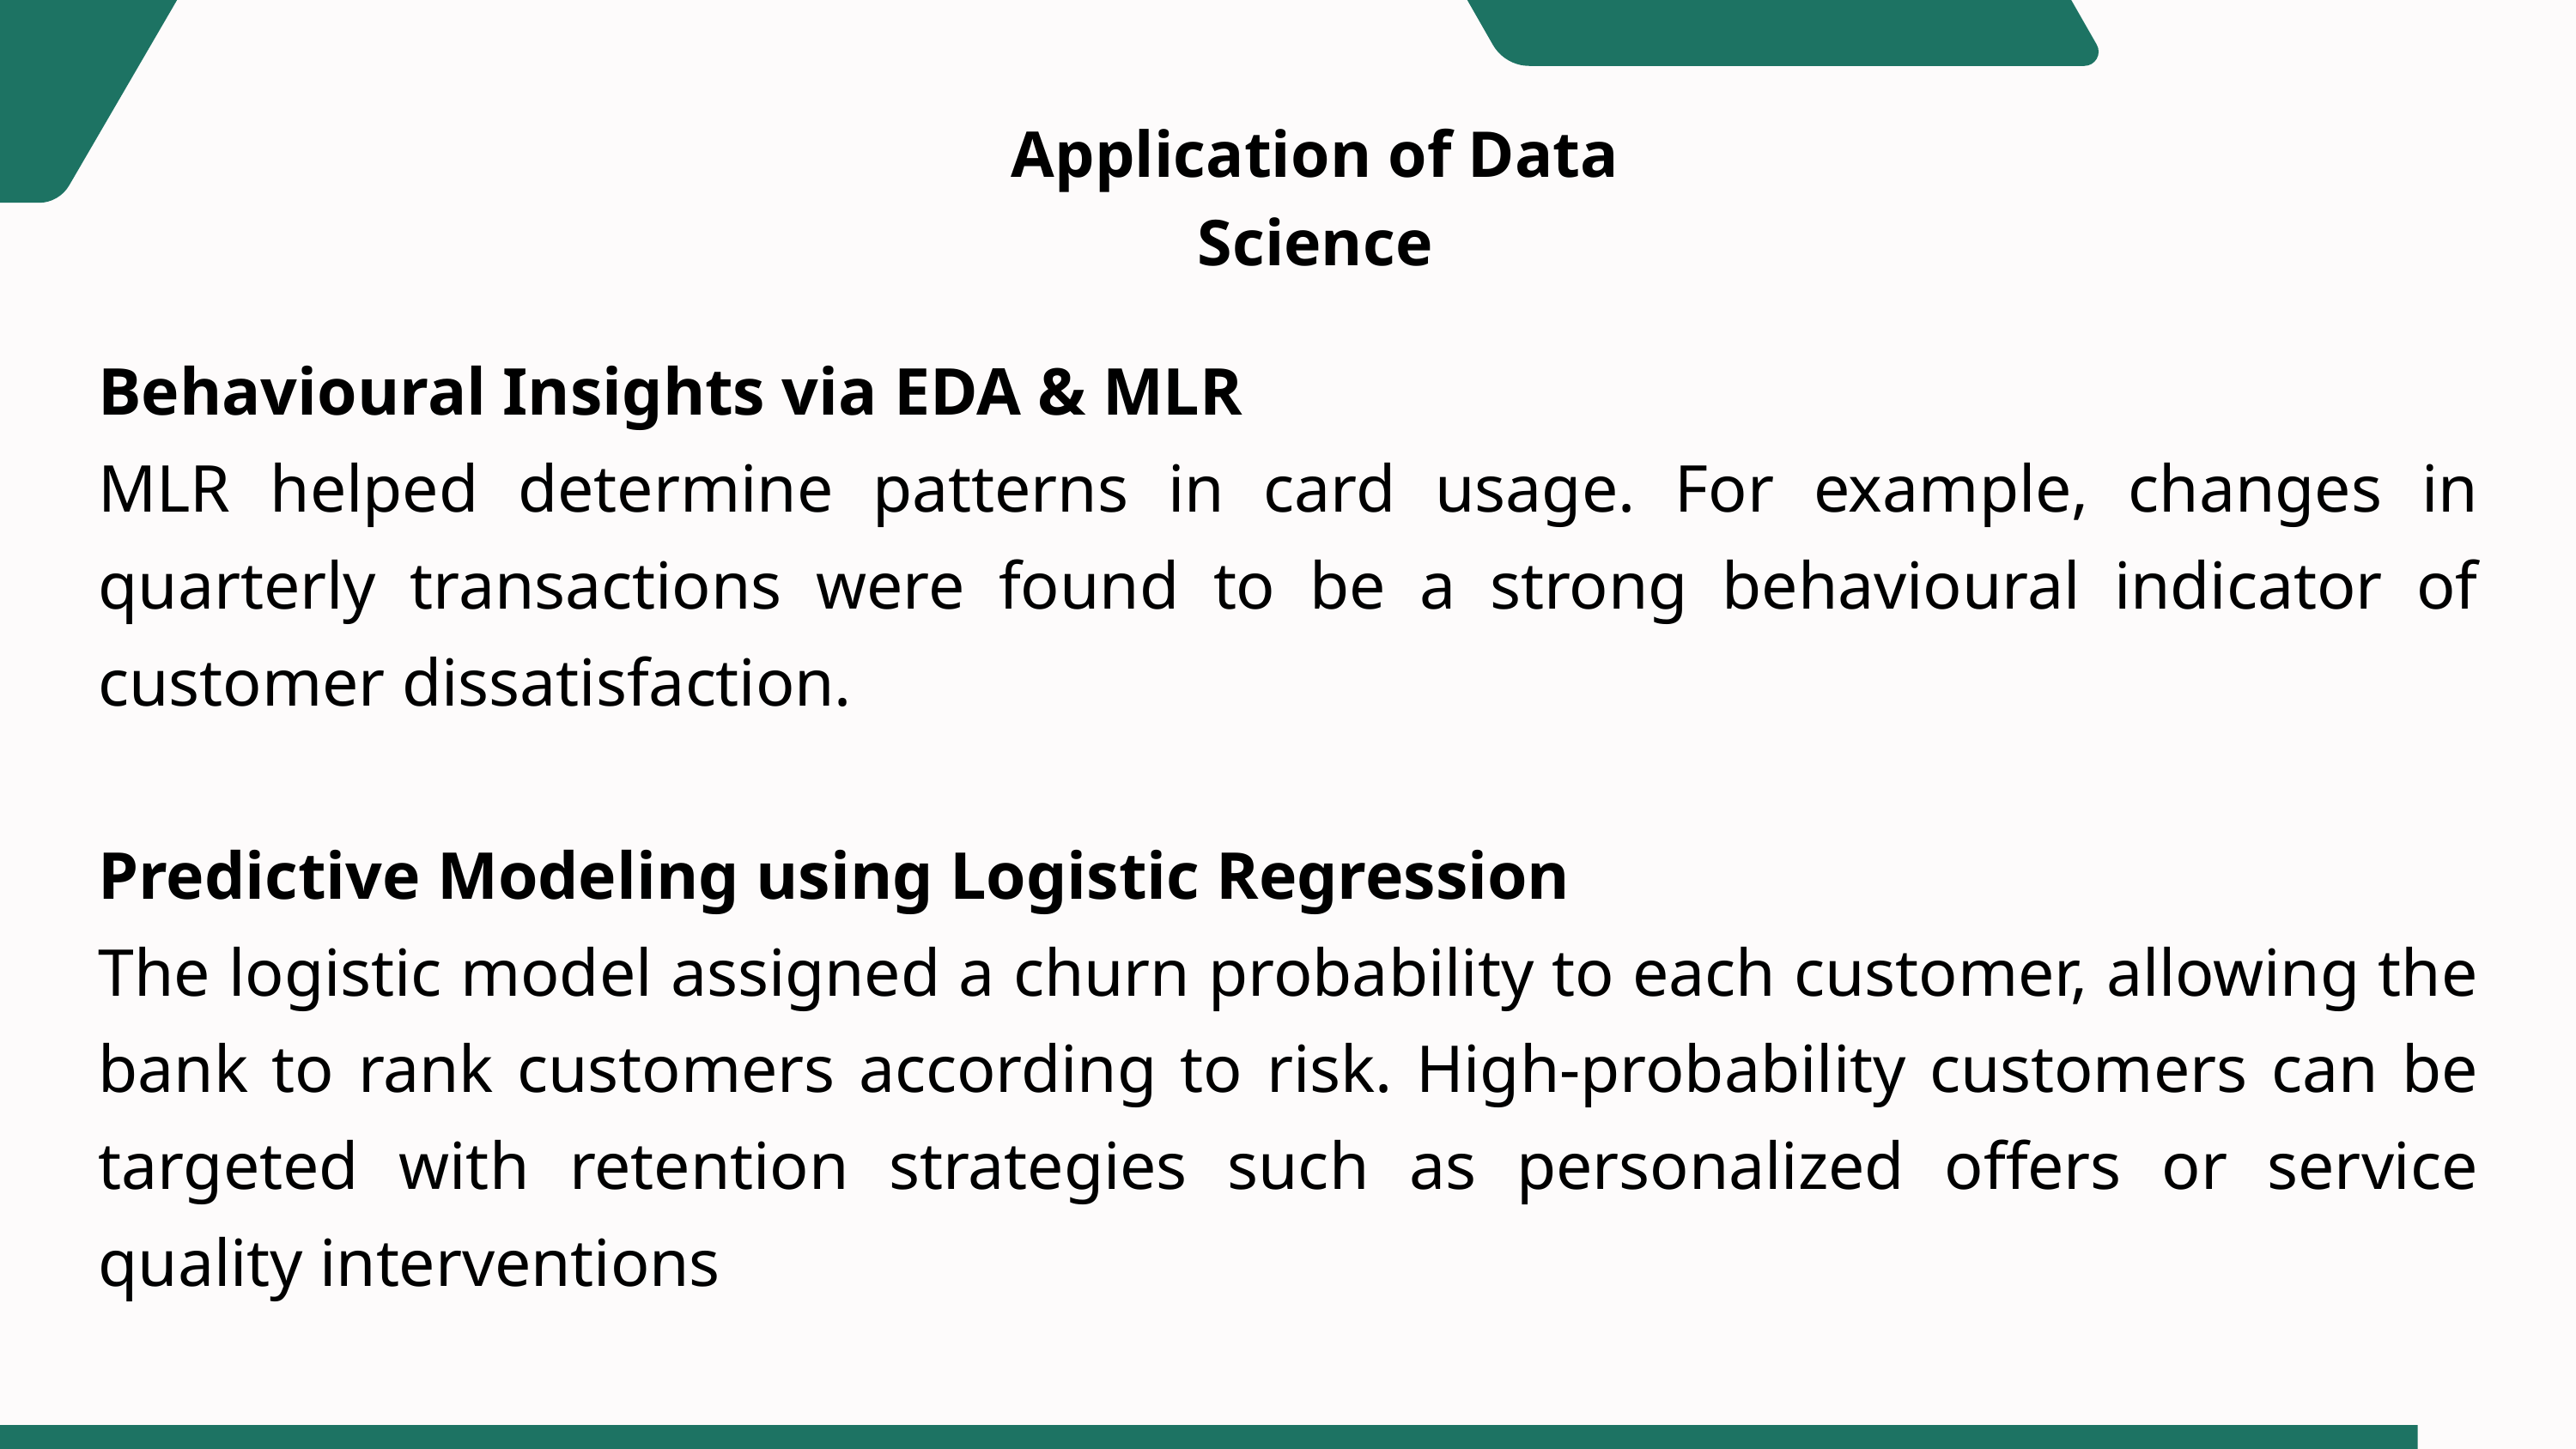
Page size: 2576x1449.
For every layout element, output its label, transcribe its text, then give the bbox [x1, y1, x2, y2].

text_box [0, 0, 240, 203]
text_box [0, 1425, 2418, 1449]
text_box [1326, 0, 2110, 66]
text_box Application of Data Science [942, 101, 1689, 331]
text_box Behavioural Insights via EDA & MLR MLR helped determine patterns in card usage. For example, changes in quarterly transactions were found to be a strong behavioural indicator of customer dissatisfaction. Predictive Modeling using Logistic Regression The logistic model assigned a churn probability to each customer, allowing the bank to rank customers according to risk. High-probability customers can be targeted with retention strategies such as personalized offers or service quality interventions [98, 331, 2478, 1300]
